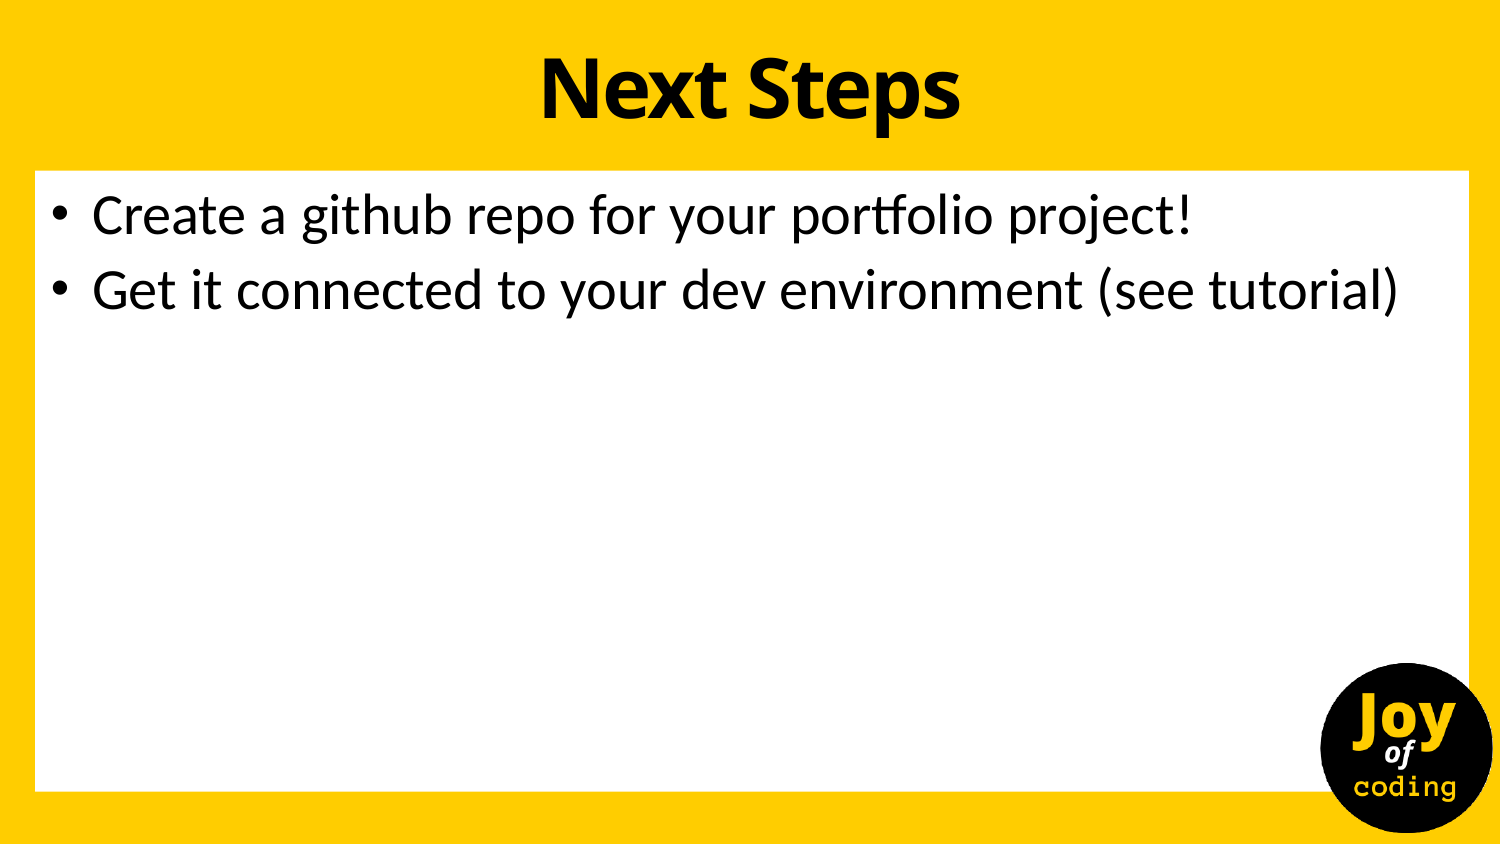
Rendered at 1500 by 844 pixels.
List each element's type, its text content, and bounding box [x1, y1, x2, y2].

picture [1320, 663, 1493, 833]
title Next Steps [33, 35, 1468, 147]
list Create a github repo for your portfolio project! Get it connected to your dev environment (see tutorial) [33, 173, 1467, 337]
